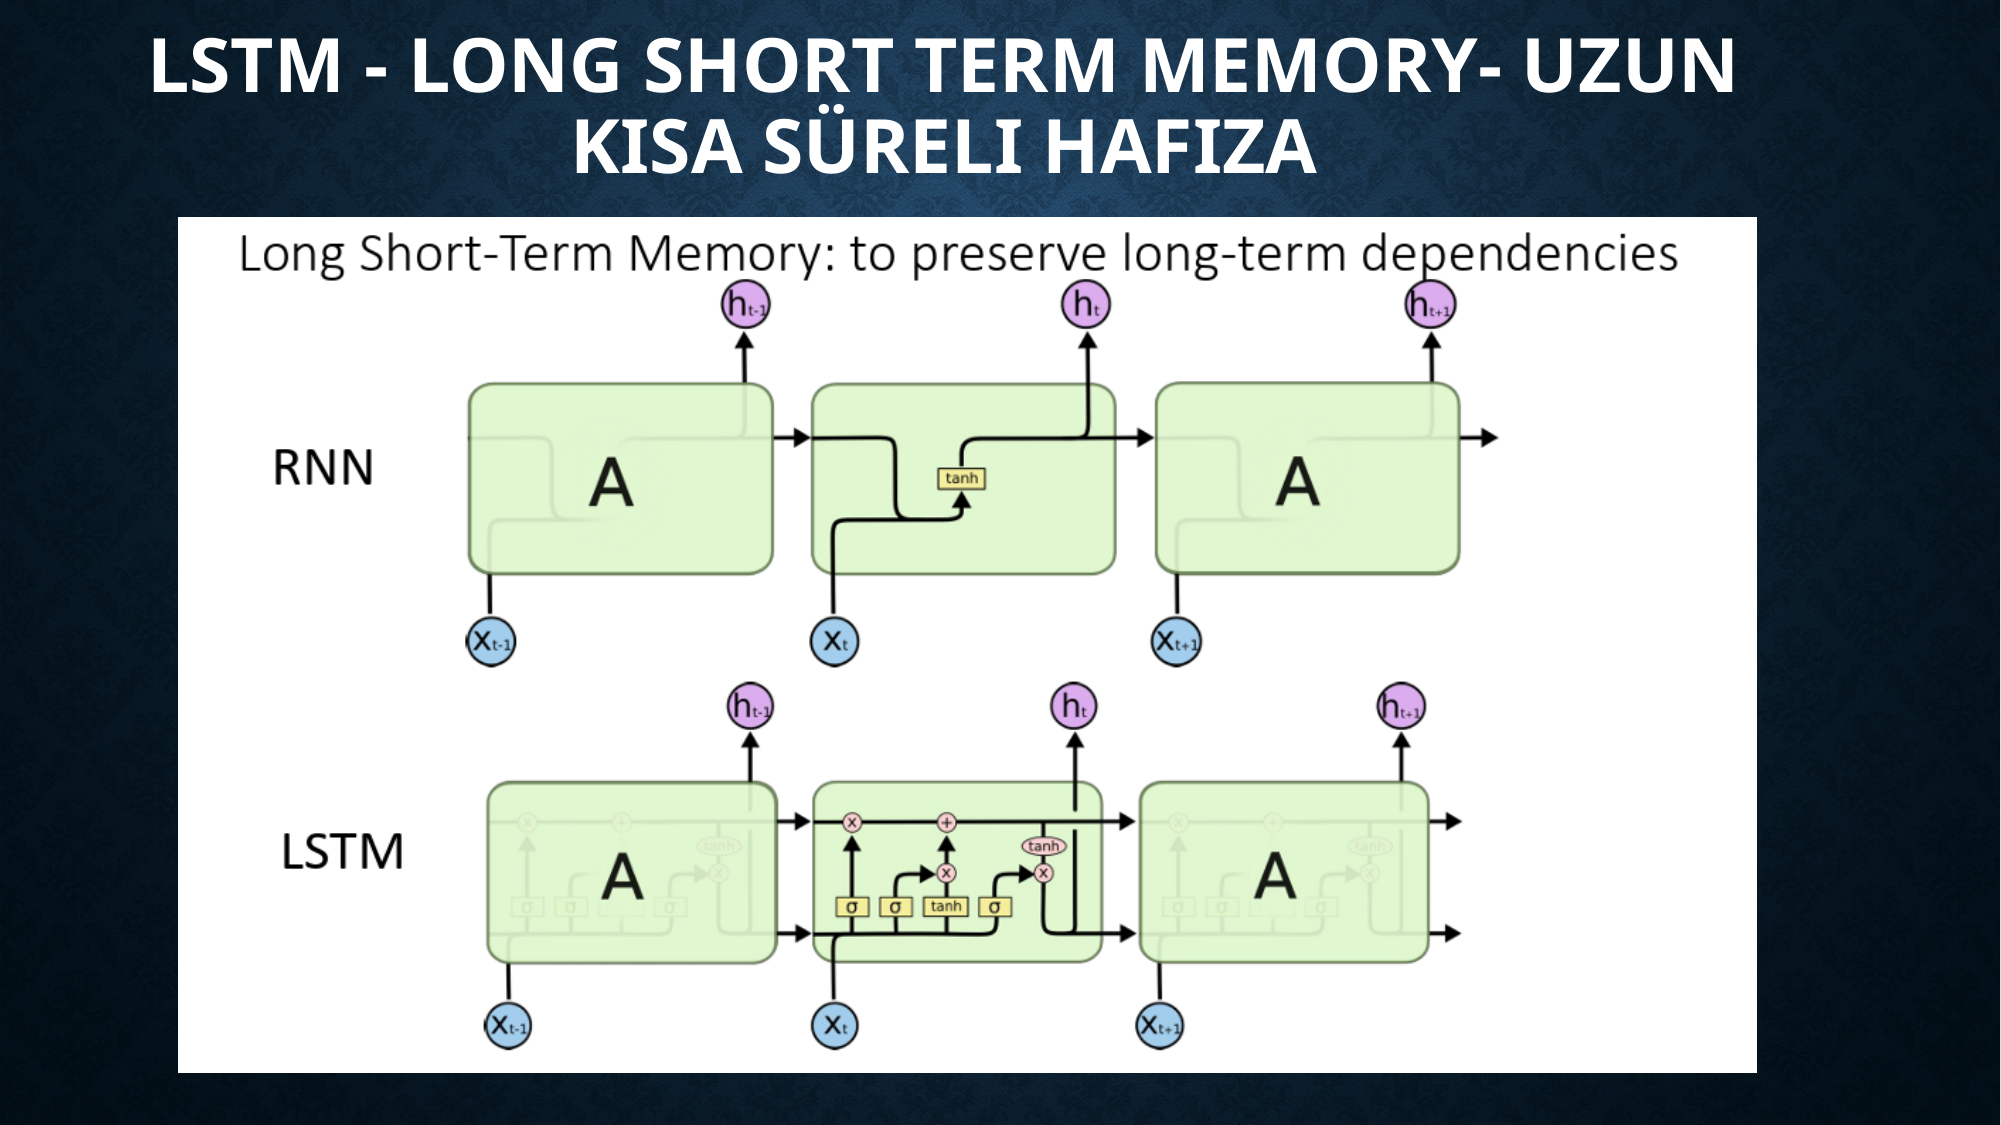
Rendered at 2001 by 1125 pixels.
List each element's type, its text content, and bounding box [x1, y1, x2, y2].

title LSTM - Long Short Term Memory- Uzun Kısa Süreli Hafıza [95, 0, 1794, 218]
picture [177, 217, 1757, 1073]
